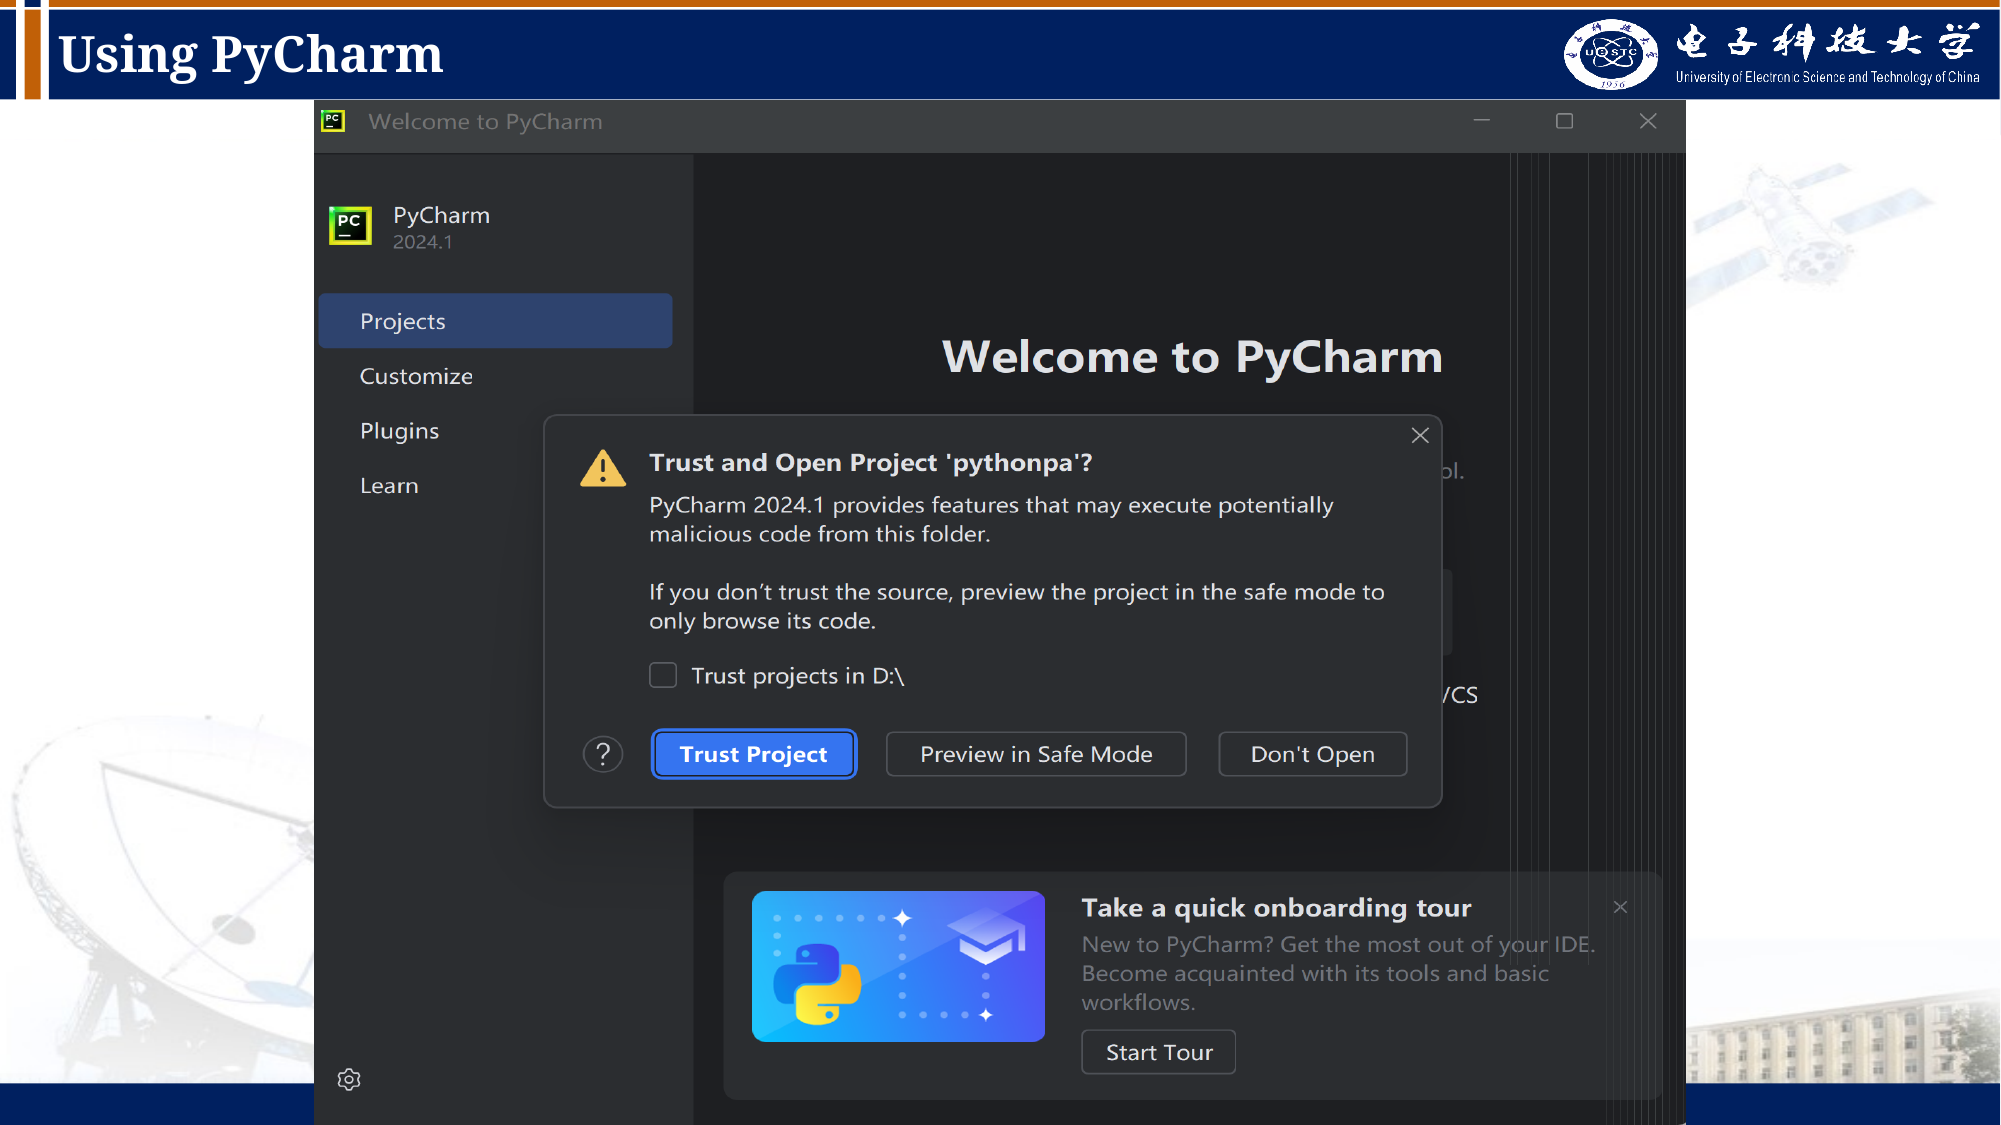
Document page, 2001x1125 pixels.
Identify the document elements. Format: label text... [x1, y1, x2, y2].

title Using PyCharm [43, 10, 476, 101]
picture [0, 0, 2001, 1125]
picture [1564, 19, 1980, 90]
